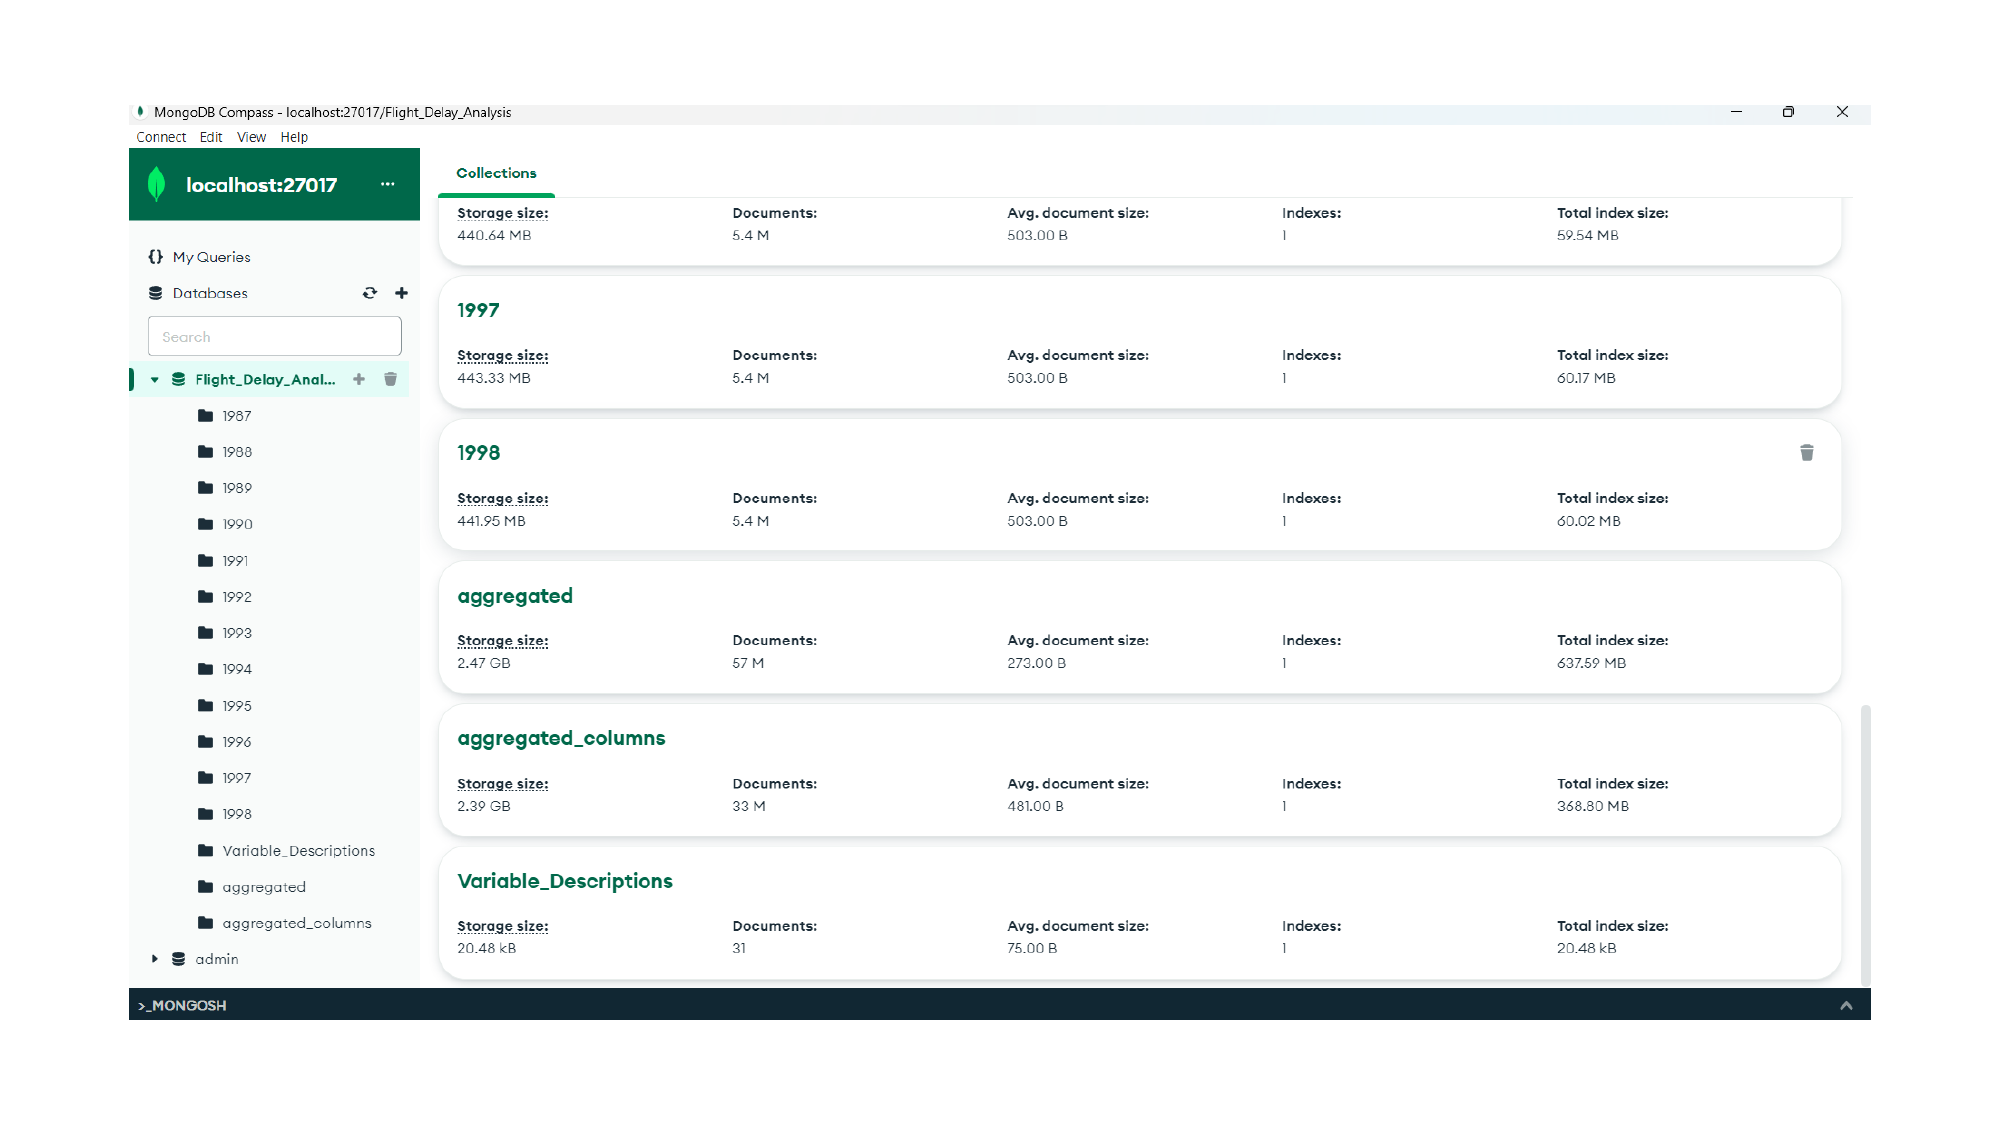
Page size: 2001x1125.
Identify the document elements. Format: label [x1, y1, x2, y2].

list [129, 105, 1871, 1020]
